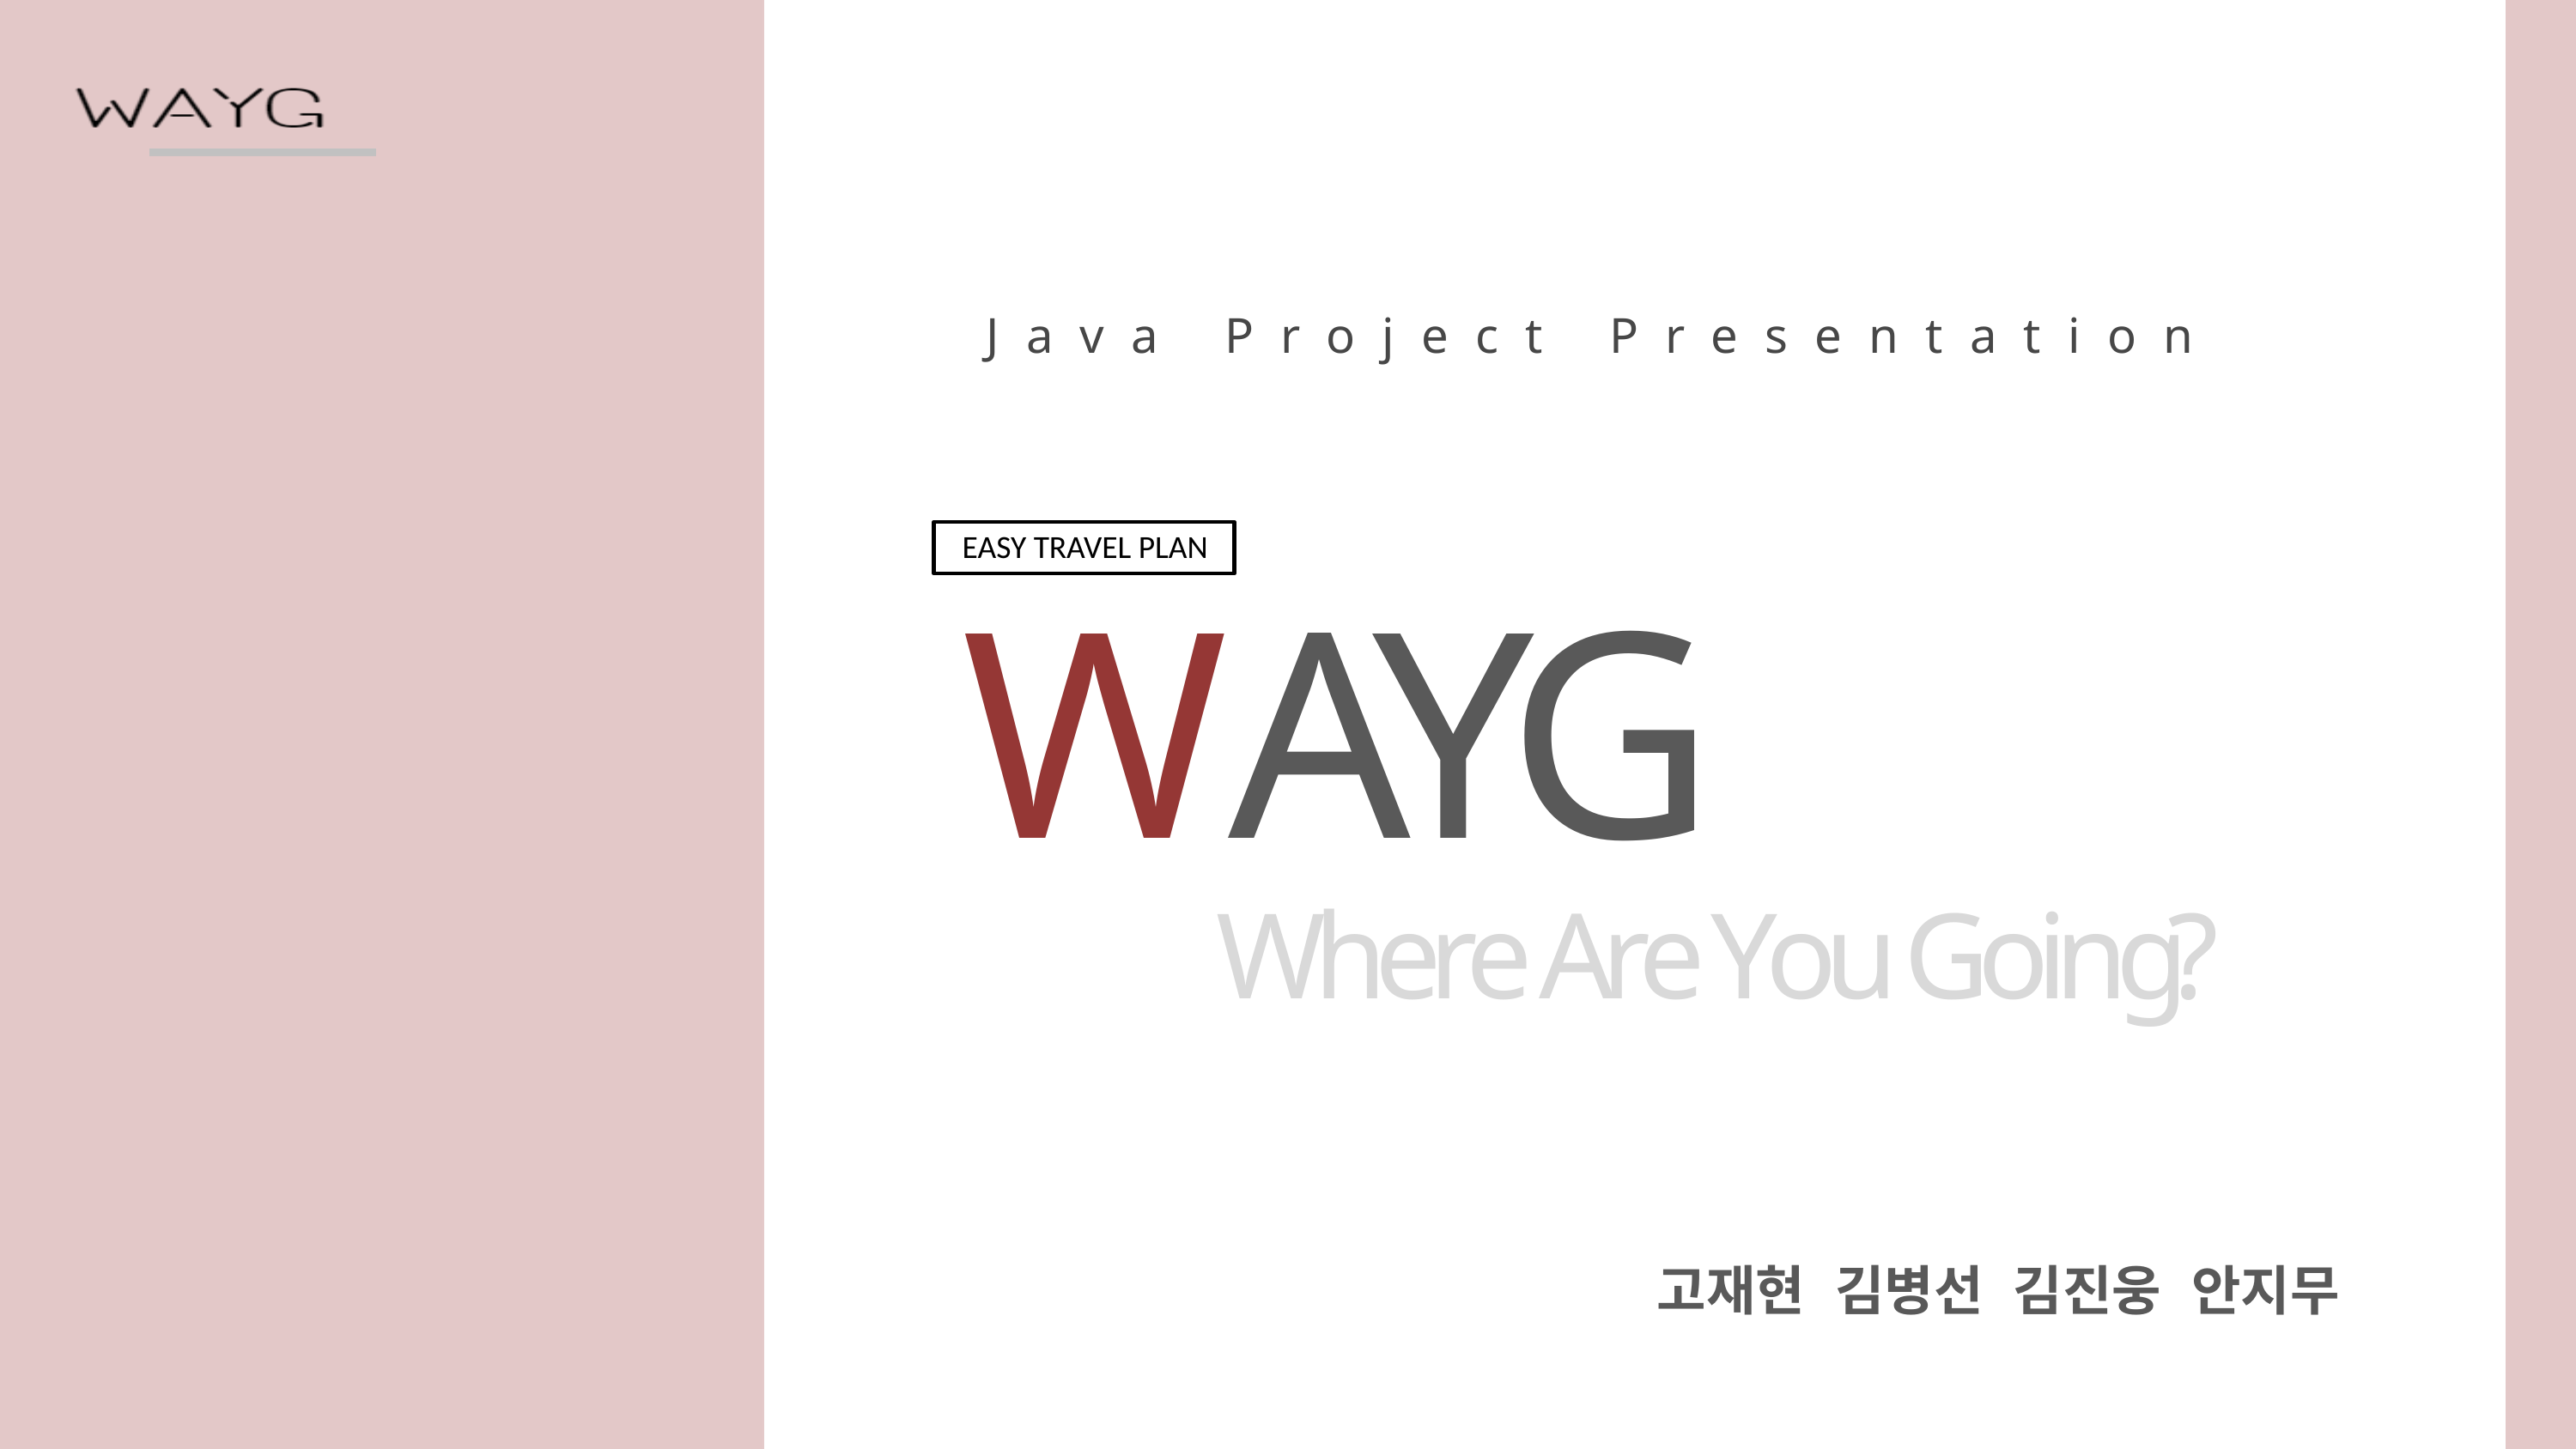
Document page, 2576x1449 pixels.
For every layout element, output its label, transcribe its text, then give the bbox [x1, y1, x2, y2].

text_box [2506, 0, 2576, 1449]
text_box WAYG [949, 546, 2500, 902]
text_box Java Project Presentation [973, 298, 2500, 370]
text_box [932, 520, 1236, 575]
text_box 고재현 김병선 김진웅 안지무 [1534, 1250, 2463, 1327]
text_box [0, 0, 765, 1449]
text_box W h e r e A r e Y o u G o i n g? [1204, 874, 2500, 1029]
text_box EASY TRAVEL PLAN [949, 519, 1229, 572]
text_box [149, 149, 376, 156]
picture [10, 69, 398, 145]
